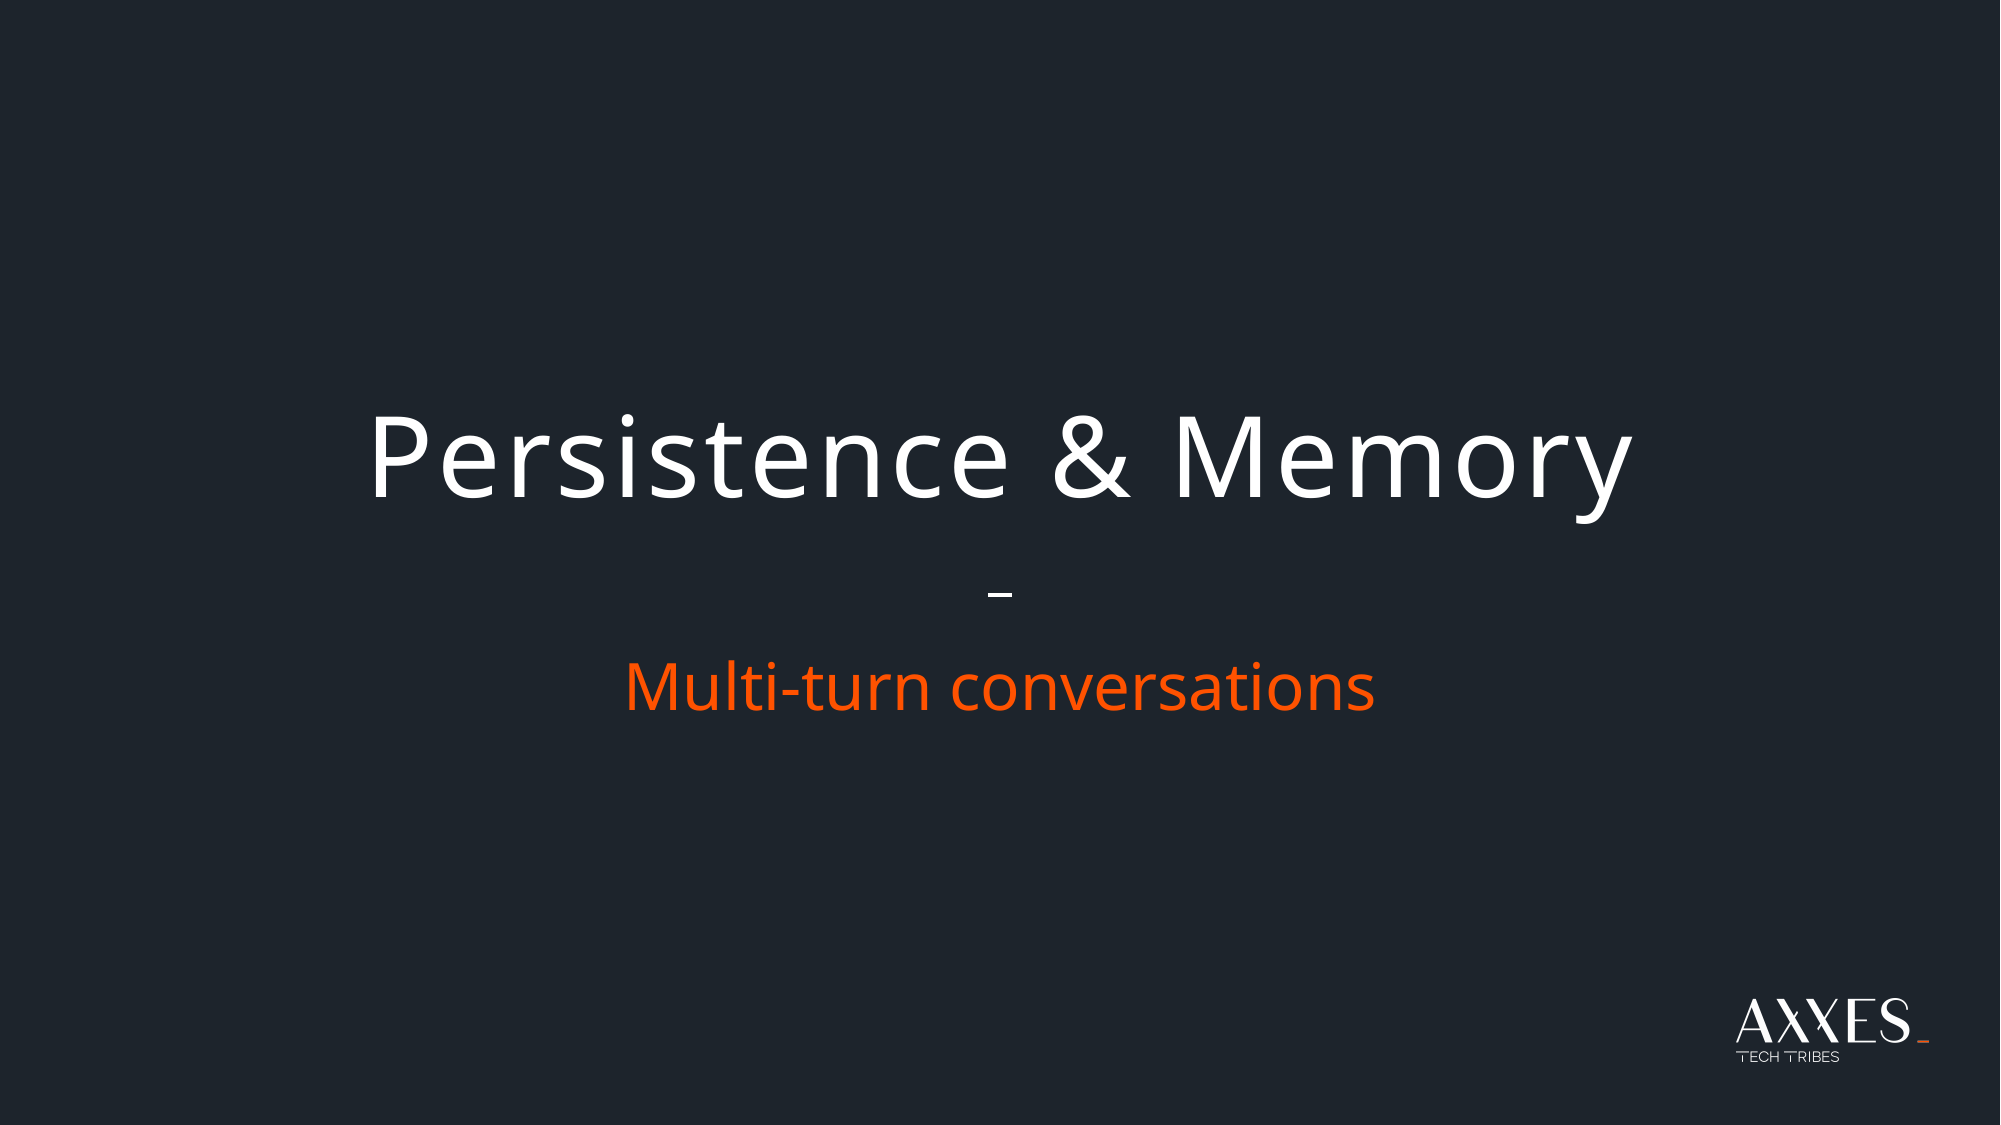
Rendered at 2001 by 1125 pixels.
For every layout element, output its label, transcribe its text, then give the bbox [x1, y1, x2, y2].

title Persistence & Memory [137, 264, 1863, 530]
list Multi-turn conversations [137, 646, 1863, 733]
picture [1736, 998, 1929, 1062]
